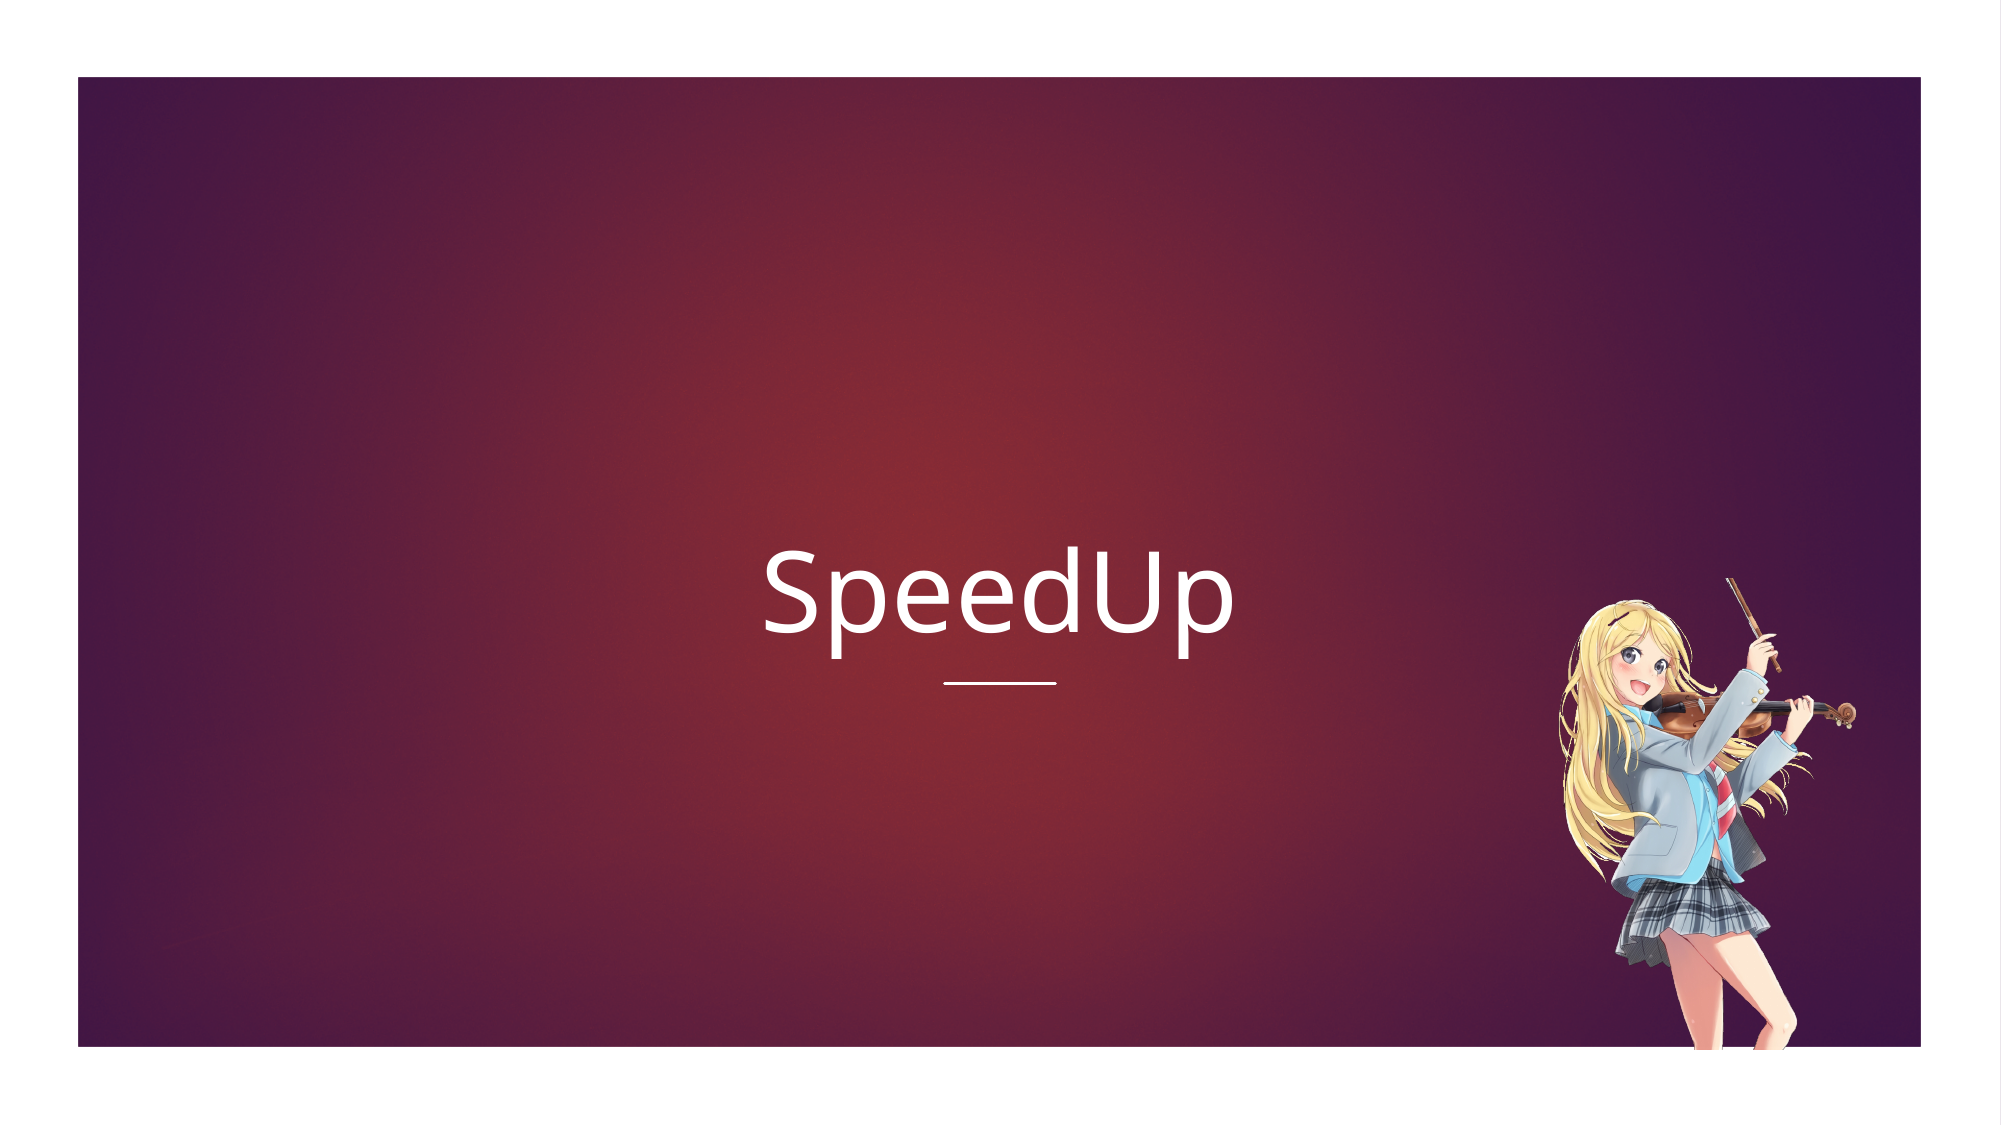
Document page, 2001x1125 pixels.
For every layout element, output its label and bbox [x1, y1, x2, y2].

picture [1547, 578, 1863, 1050]
text_box [0, 0, 2000, 1125]
